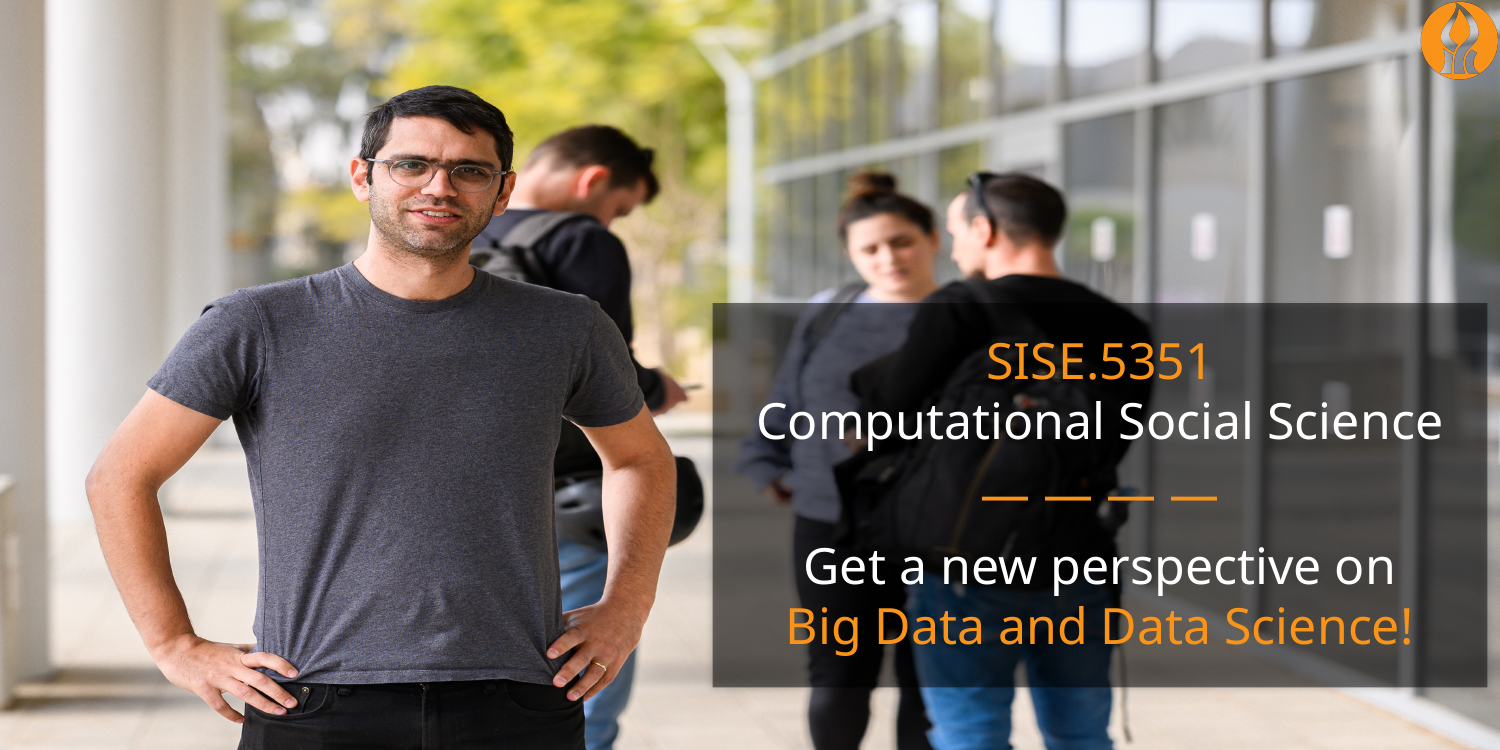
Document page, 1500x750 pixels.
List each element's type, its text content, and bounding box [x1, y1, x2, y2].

picture [0, 0, 1500, 750]
text_box [712, 302, 1488, 688]
text_box SISE.5351 Computational Social Science — — — — Get a new perspective on Big Data and Data Science! [750, 299, 1450, 685]
